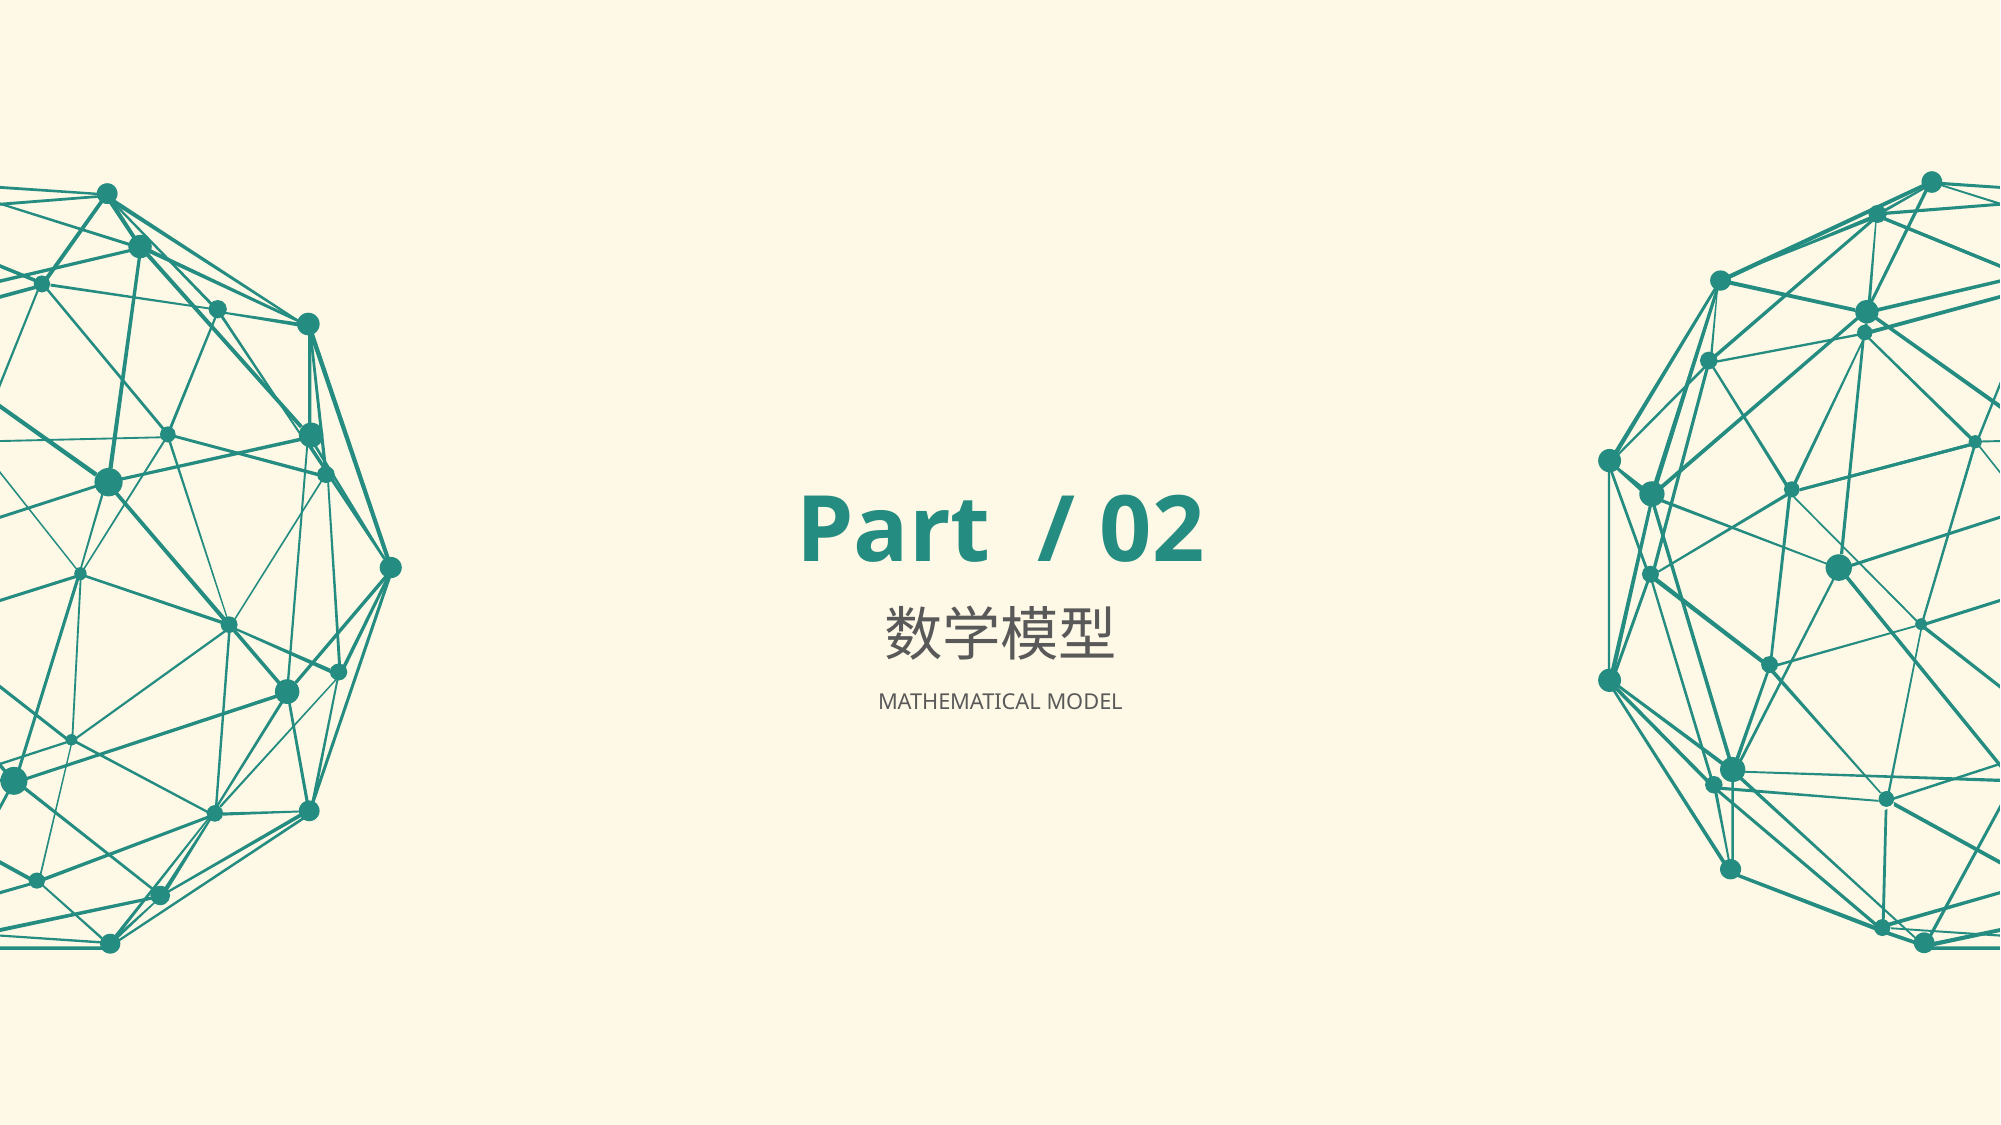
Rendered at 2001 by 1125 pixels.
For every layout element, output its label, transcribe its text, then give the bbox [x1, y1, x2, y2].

text_box Part / 02 [781, 462, 1220, 588]
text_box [0, 171, 402, 954]
text_box MATHEMATICAL MODEL [473, 672, 1529, 721]
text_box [1598, 171, 2000, 954]
text_box 数学模型 [869, 590, 1133, 672]
